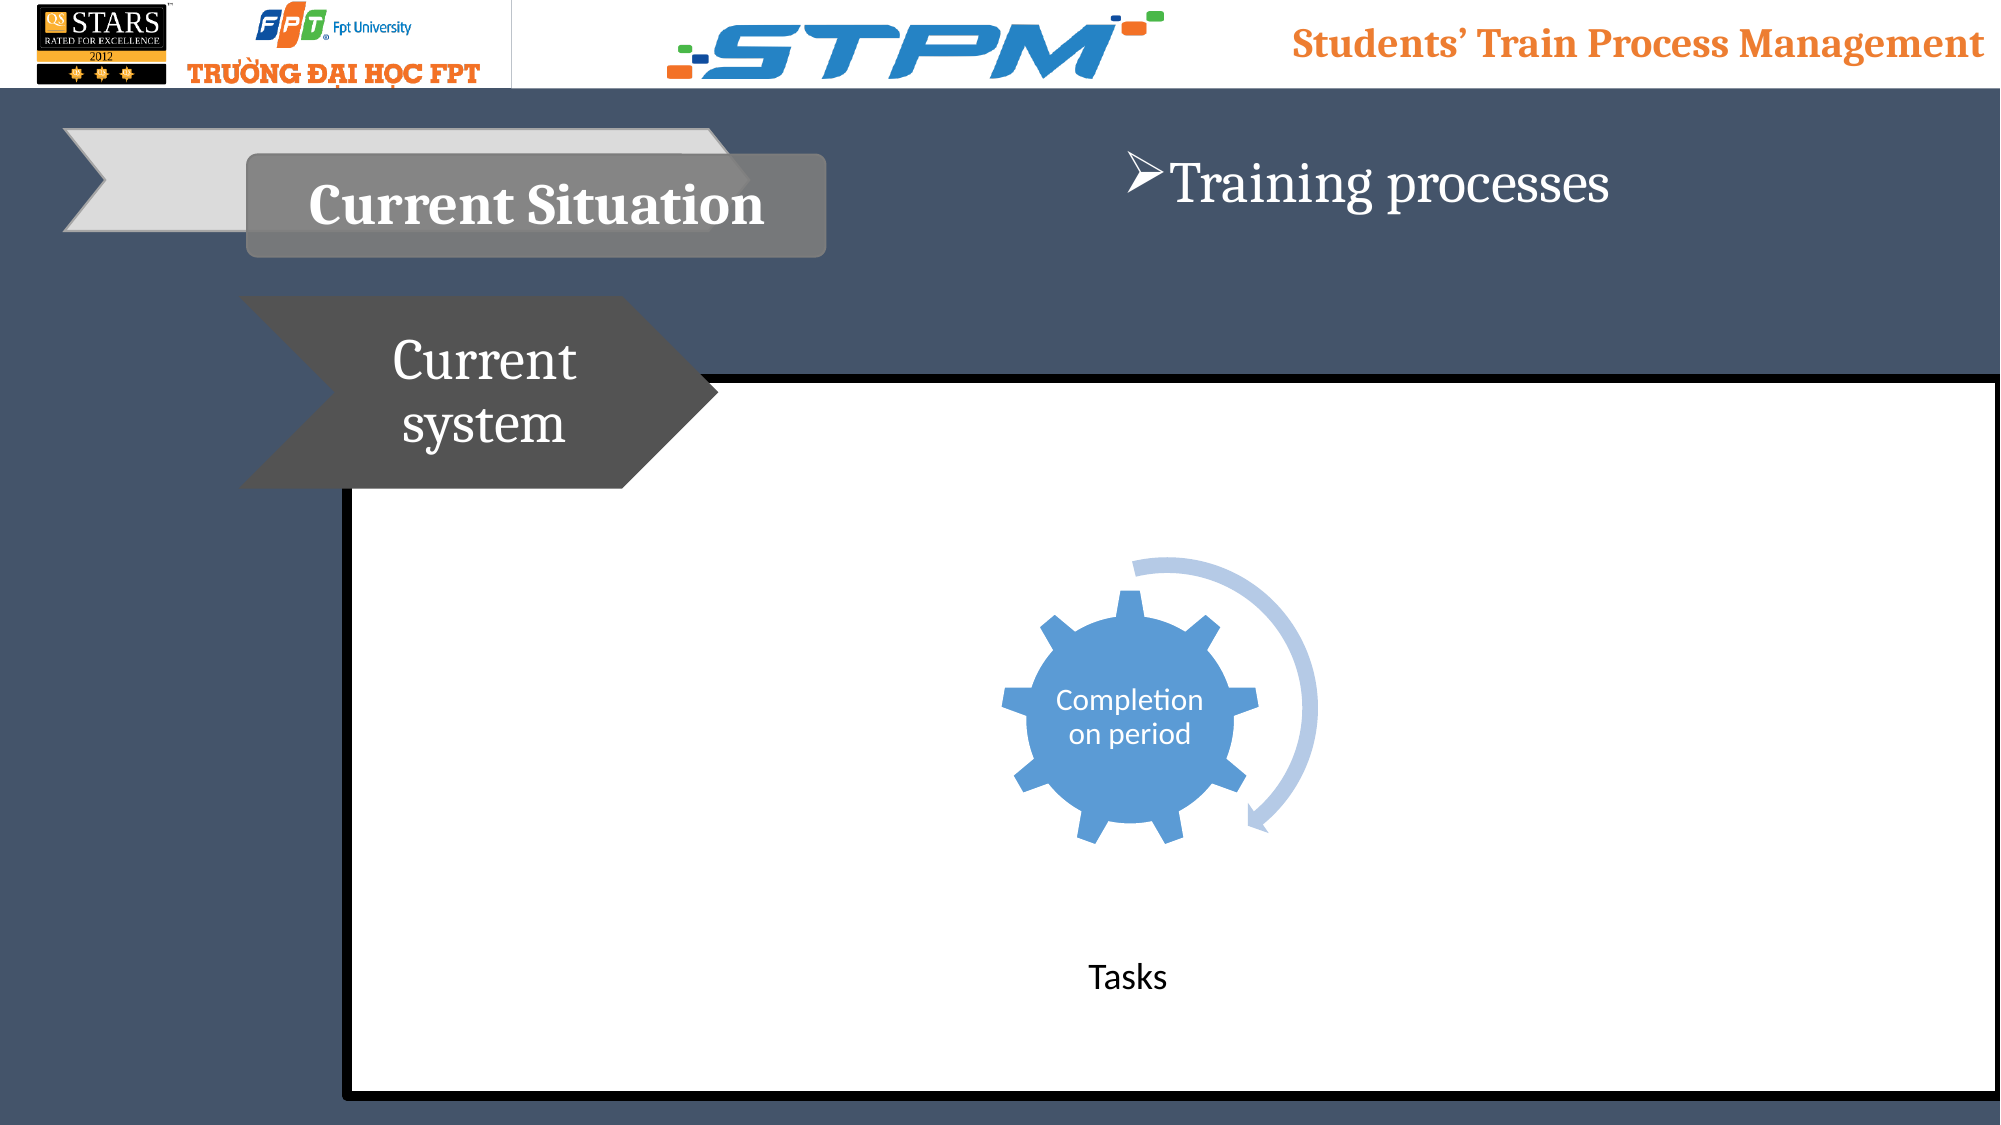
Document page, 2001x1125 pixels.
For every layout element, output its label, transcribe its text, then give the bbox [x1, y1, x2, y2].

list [64, 129, 826, 257]
title Students’ Train Process Management [512, 0, 2000, 89]
slide_number 6 [1412, 1042, 1863, 1103]
picture [0, 0, 512, 89]
text_box [347, 378, 2000, 1096]
text_box Tasks [1073, 946, 1183, 1005]
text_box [870, 469, 1367, 946]
picture [667, 11, 1164, 79]
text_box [240, 297, 717, 488]
text_box Training processes [1107, 144, 2000, 306]
